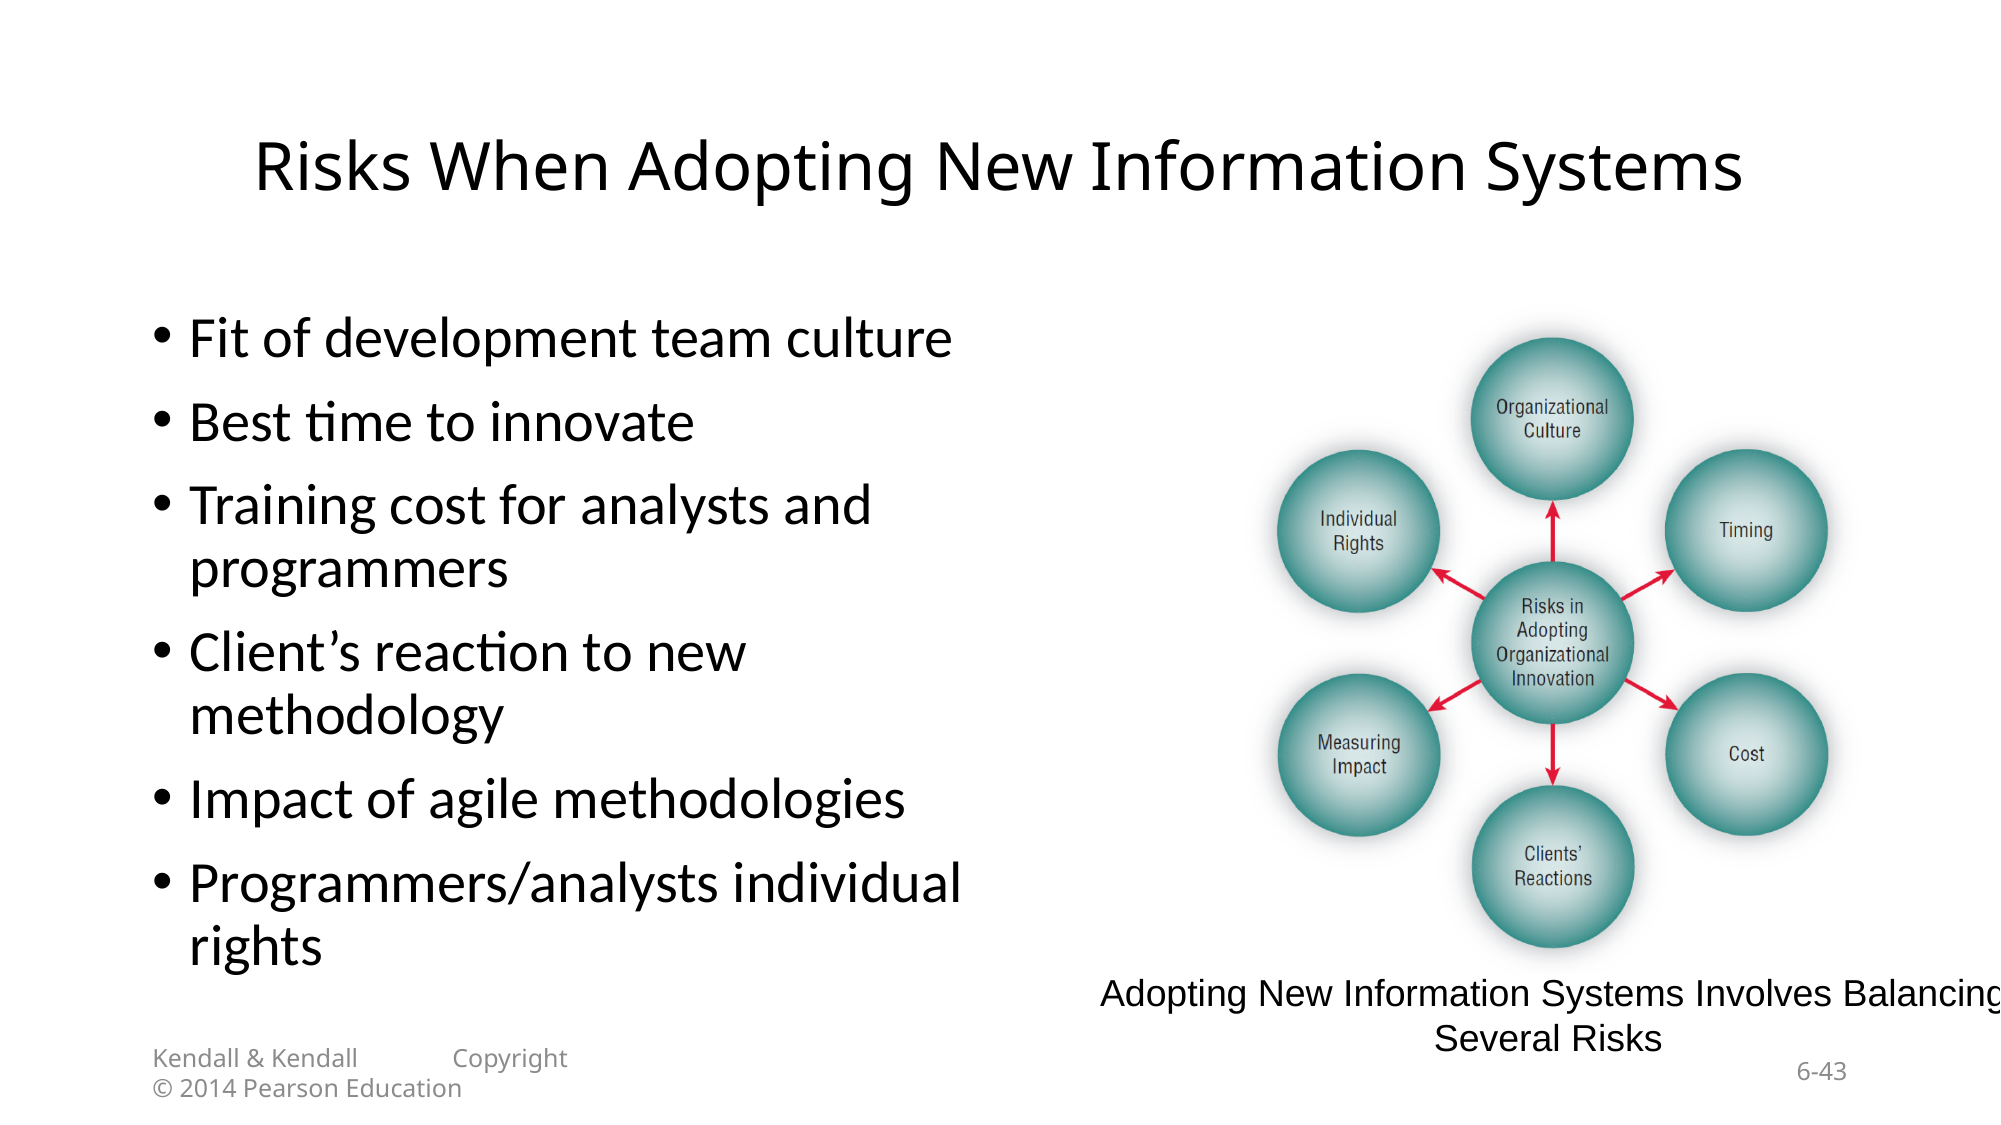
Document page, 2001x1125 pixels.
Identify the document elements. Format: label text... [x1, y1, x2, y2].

picture [1244, 299, 1863, 975]
slide_number Kendall & Kendall Copyright © 2014 Pearson Education [137, 1042, 588, 1103]
list Fit of development team culture Best time to innovate Training cost for analysts and programmers Client’s reaction to new methodology Impact of agile methodologies Programmers/analysts individual rights [137, 299, 1025, 1014]
title Risks When Adopting New Information Systems [137, 59, 1863, 278]
slide_number 6-43 [1412, 1067, 1863, 1103]
text_box Adopting New Information Systems Involves Balancing Several Risks [1053, 961, 2000, 1067]
